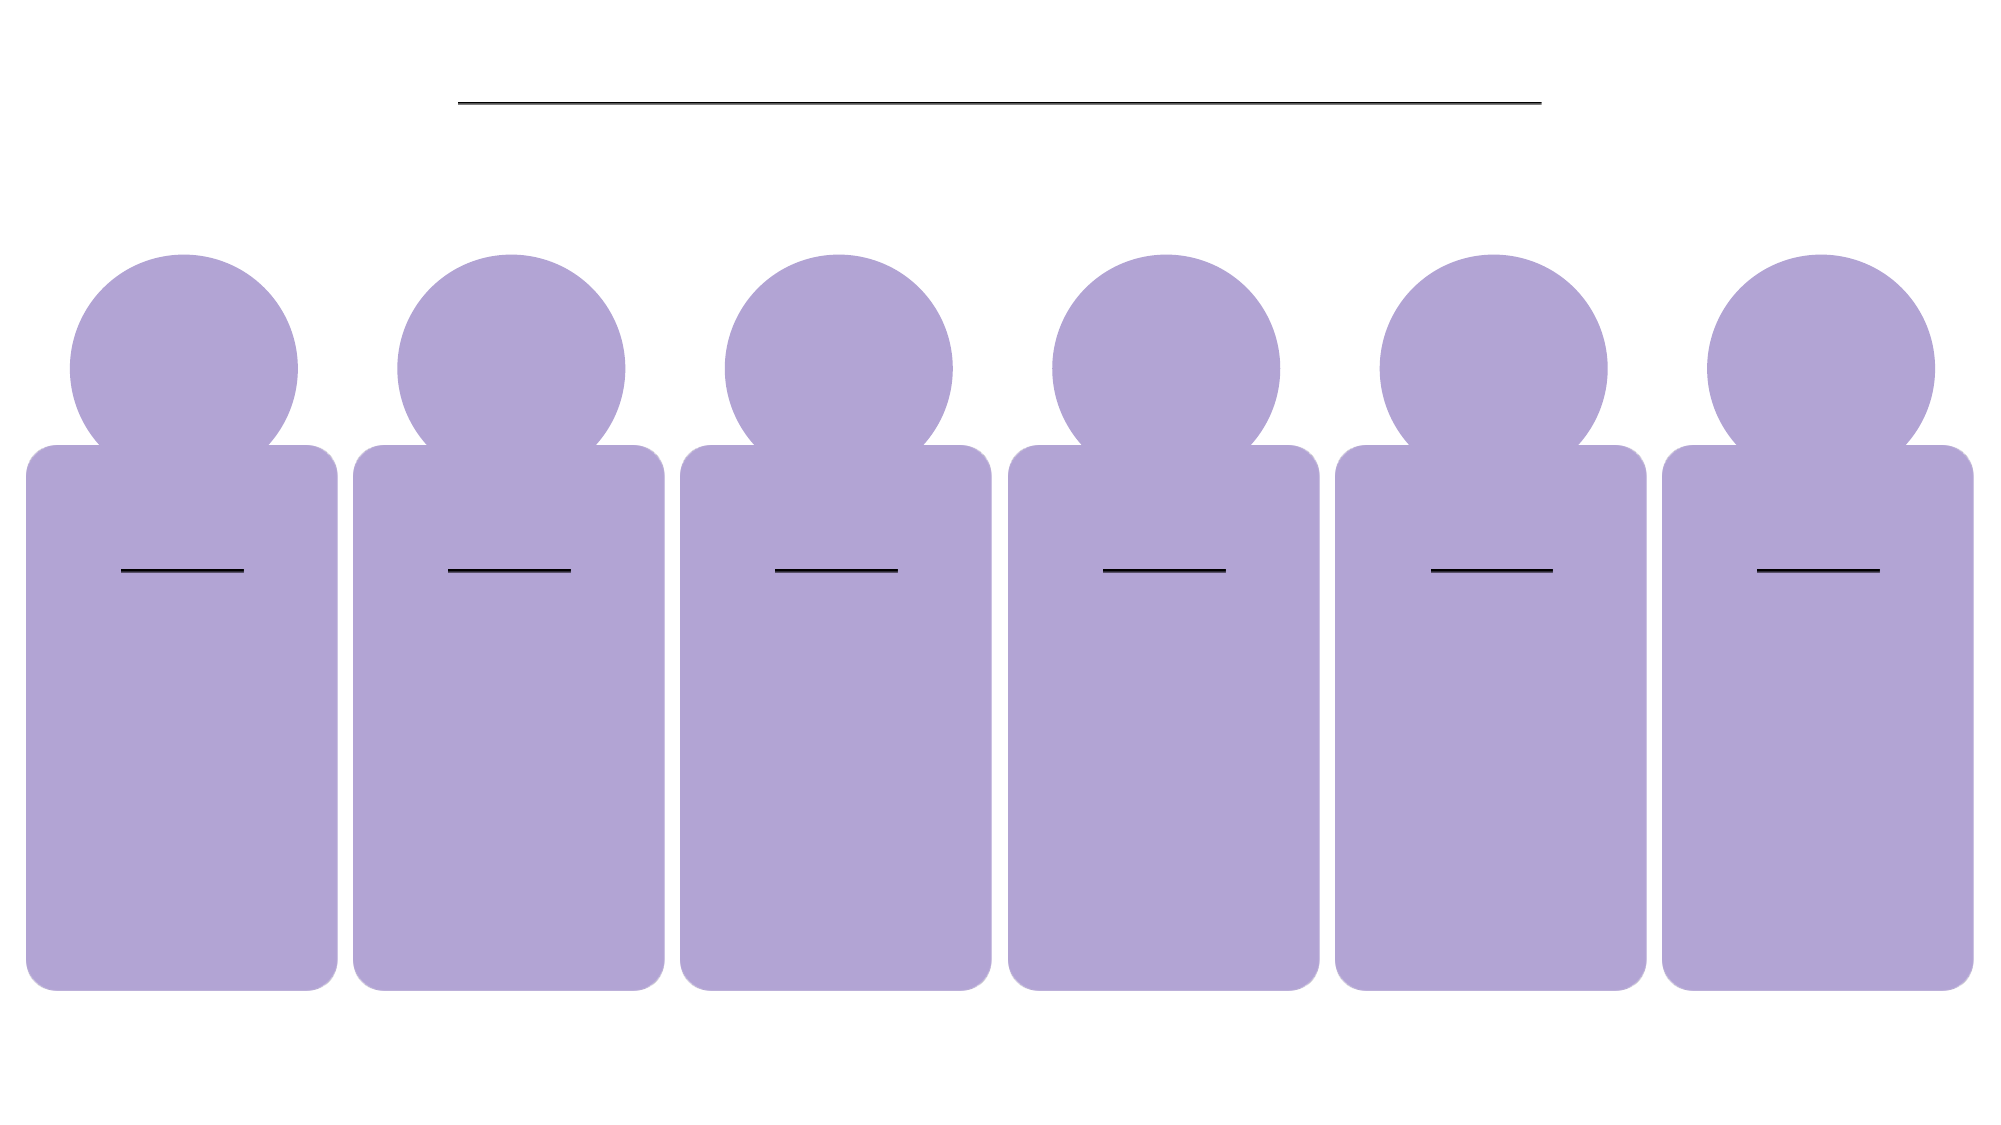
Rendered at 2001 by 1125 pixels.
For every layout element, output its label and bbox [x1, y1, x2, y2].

text_box [1378, 253, 1610, 445]
text_box [1335, 445, 1648, 992]
text_box [1430, 569, 1555, 573]
text_box [723, 253, 955, 445]
text_box [679, 445, 992, 992]
text_box [1705, 253, 1937, 445]
text_box [1050, 253, 1282, 445]
text_box [68, 253, 300, 445]
text_box [1661, 445, 1974, 992]
text_box [25, 445, 338, 992]
text_box [448, 569, 573, 573]
text_box [774, 569, 899, 573]
text_box [120, 569, 245, 573]
text_box [1757, 569, 1881, 573]
text_box [1007, 445, 1321, 992]
text_box [395, 253, 627, 445]
text_box [1103, 569, 1227, 573]
text_box [353, 445, 666, 992]
